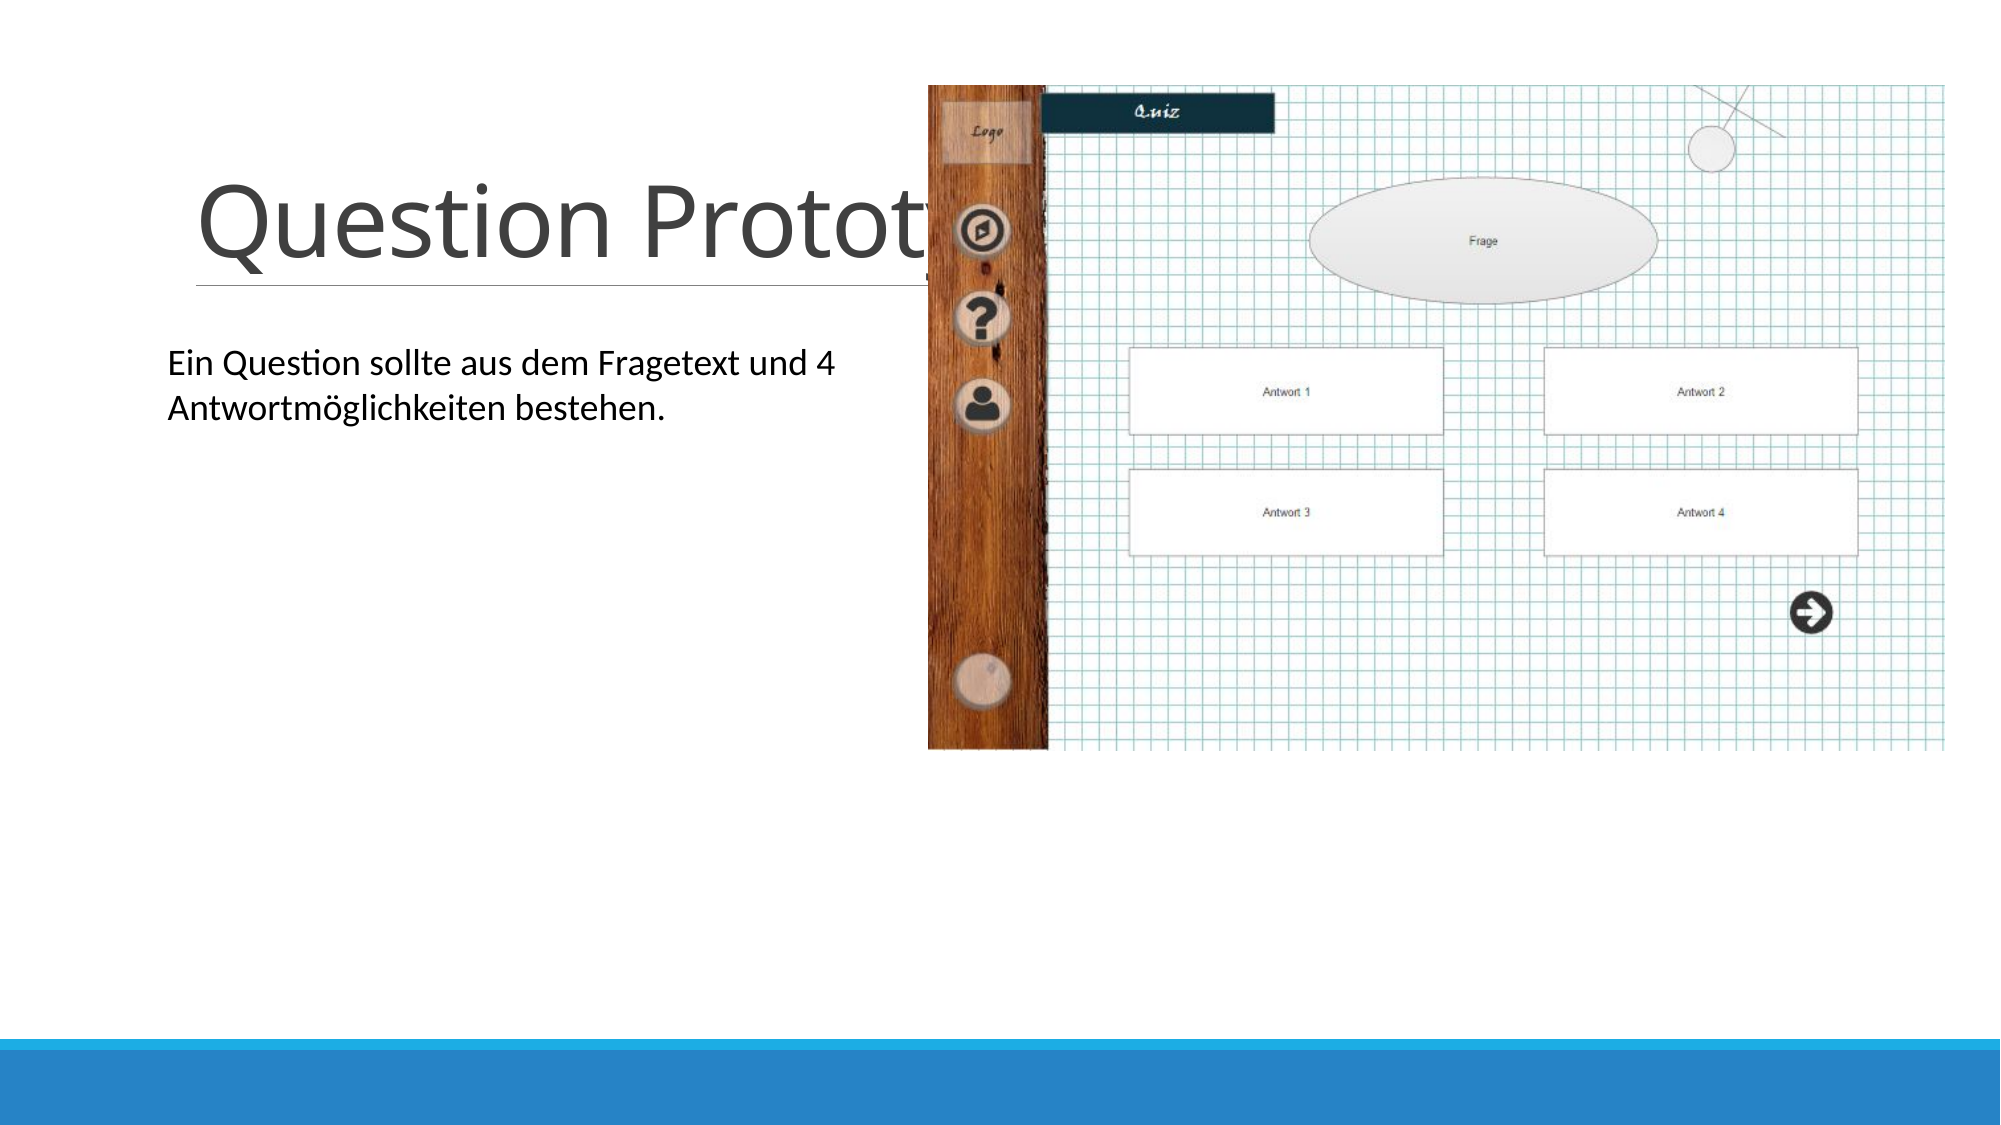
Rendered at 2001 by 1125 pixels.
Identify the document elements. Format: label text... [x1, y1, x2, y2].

text_box Ein Question sollte aus dem Fragetext und 4 Antwortmöglichkeiten bestehen. [153, 330, 887, 436]
title Question Prototyp [180, 47, 1830, 285]
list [927, 85, 1945, 752]
